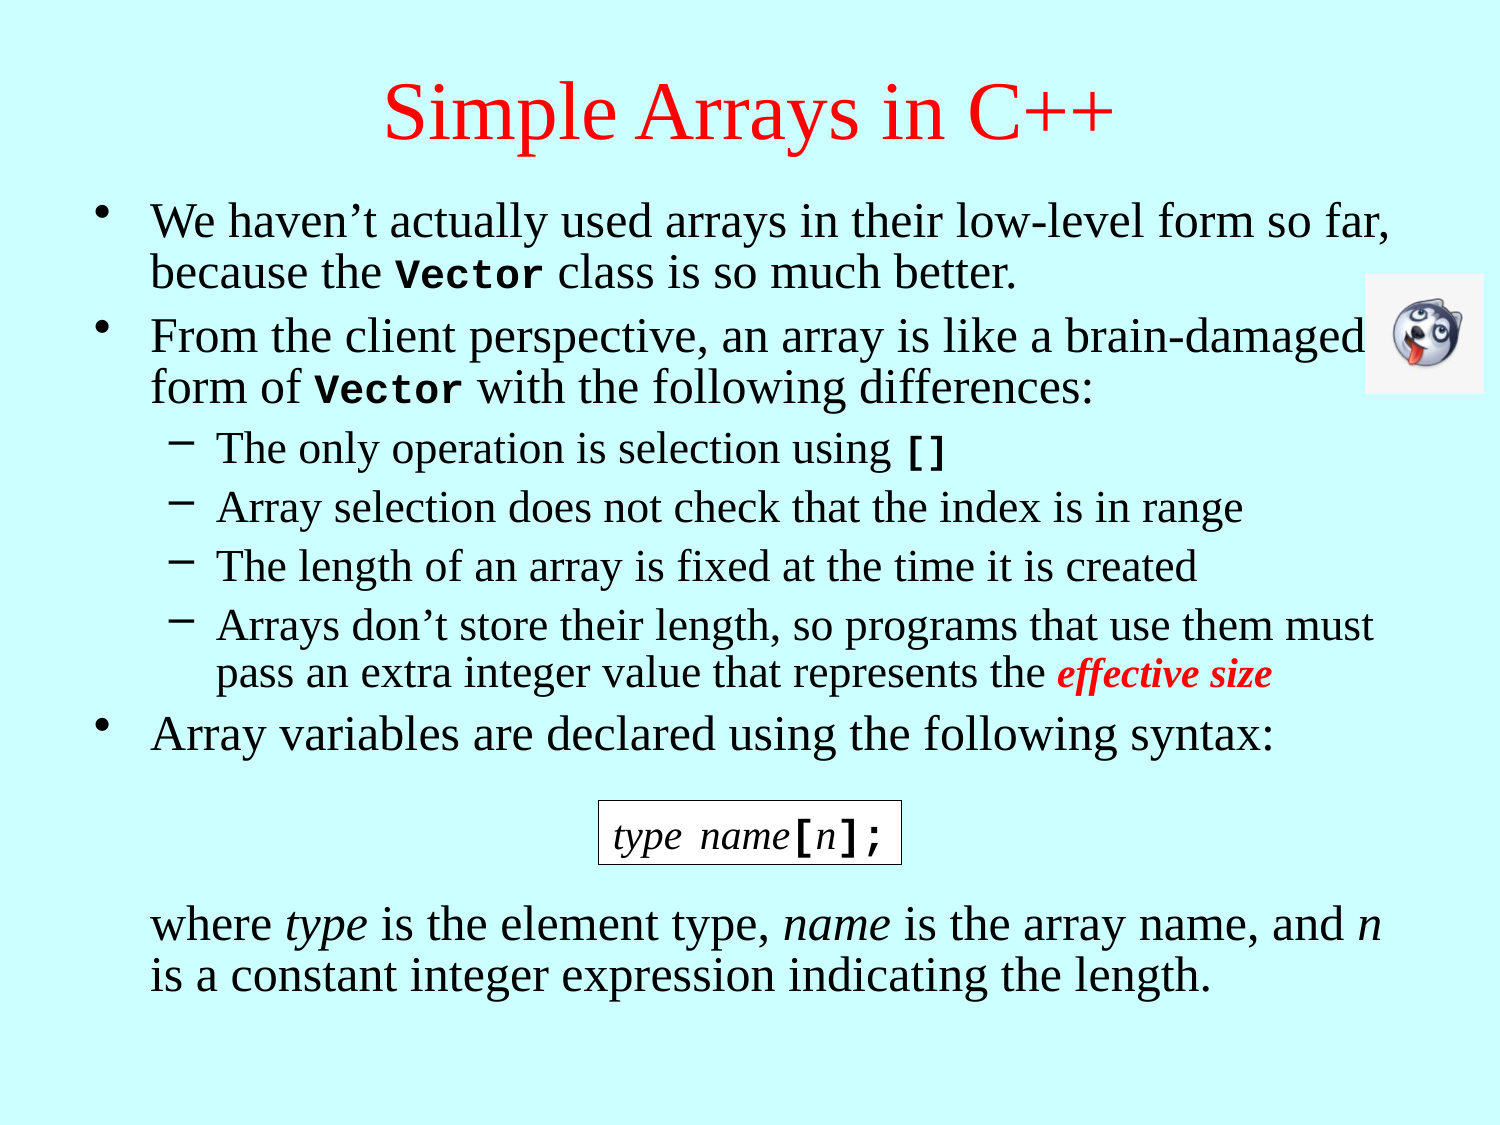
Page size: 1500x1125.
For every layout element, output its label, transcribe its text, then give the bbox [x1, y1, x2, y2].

text_box We haven’t actually used arrays in their low-level form so far, because the Vector class is so much better. From the client perspective, an array is like a brain-damaged form of Vector with the following differences: The only operation is selection using [] Array selection does not check that the index is in range The length of an array is fixed at the time it is created Arrays don’t store their length, so programs that use them must pass an extra integer value that represents the effective size Array variables are declared using the following syntax: where type is the element type, name is the array name, and n is a constant integer expression indicating the length. [79, 189, 1413, 1025]
title Simple Arrays in C++ [0, 12, 1500, 201]
picture [1365, 274, 1485, 394]
text_box type name[n]; [598, 800, 902, 865]
